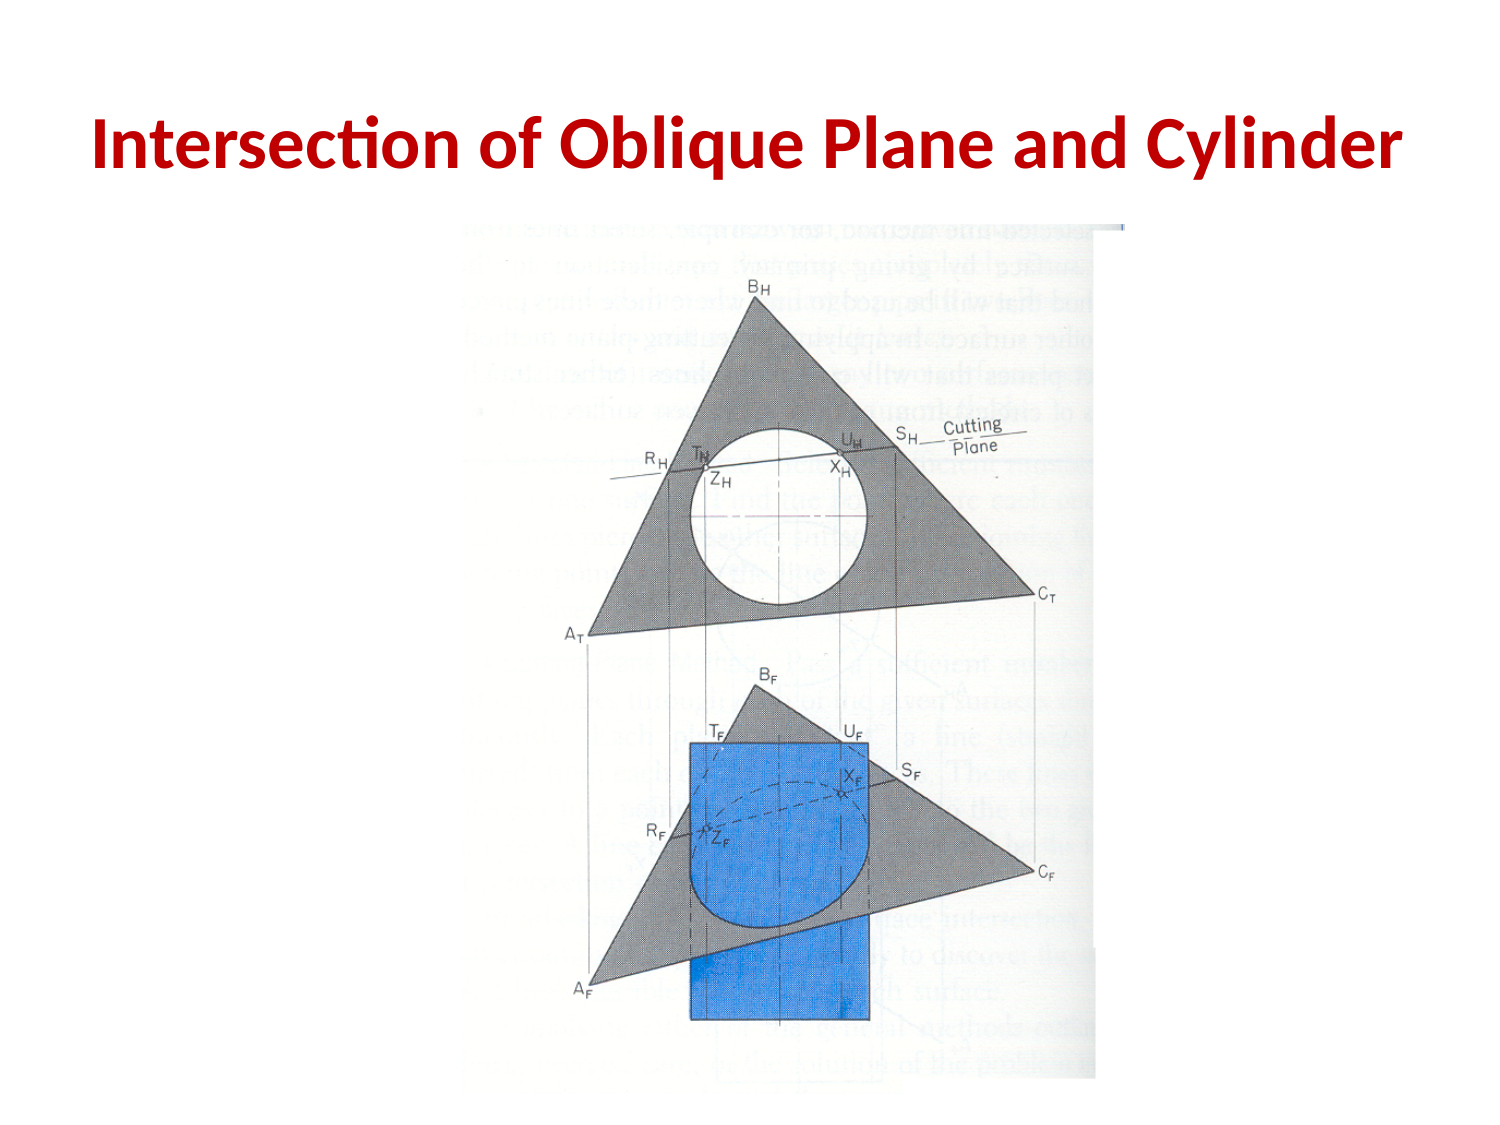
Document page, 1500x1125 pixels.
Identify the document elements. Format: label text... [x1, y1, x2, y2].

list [462, 224, 1126, 1094]
title Intersection of Oblique Plane and Cylinder [75, 45, 1425, 233]
